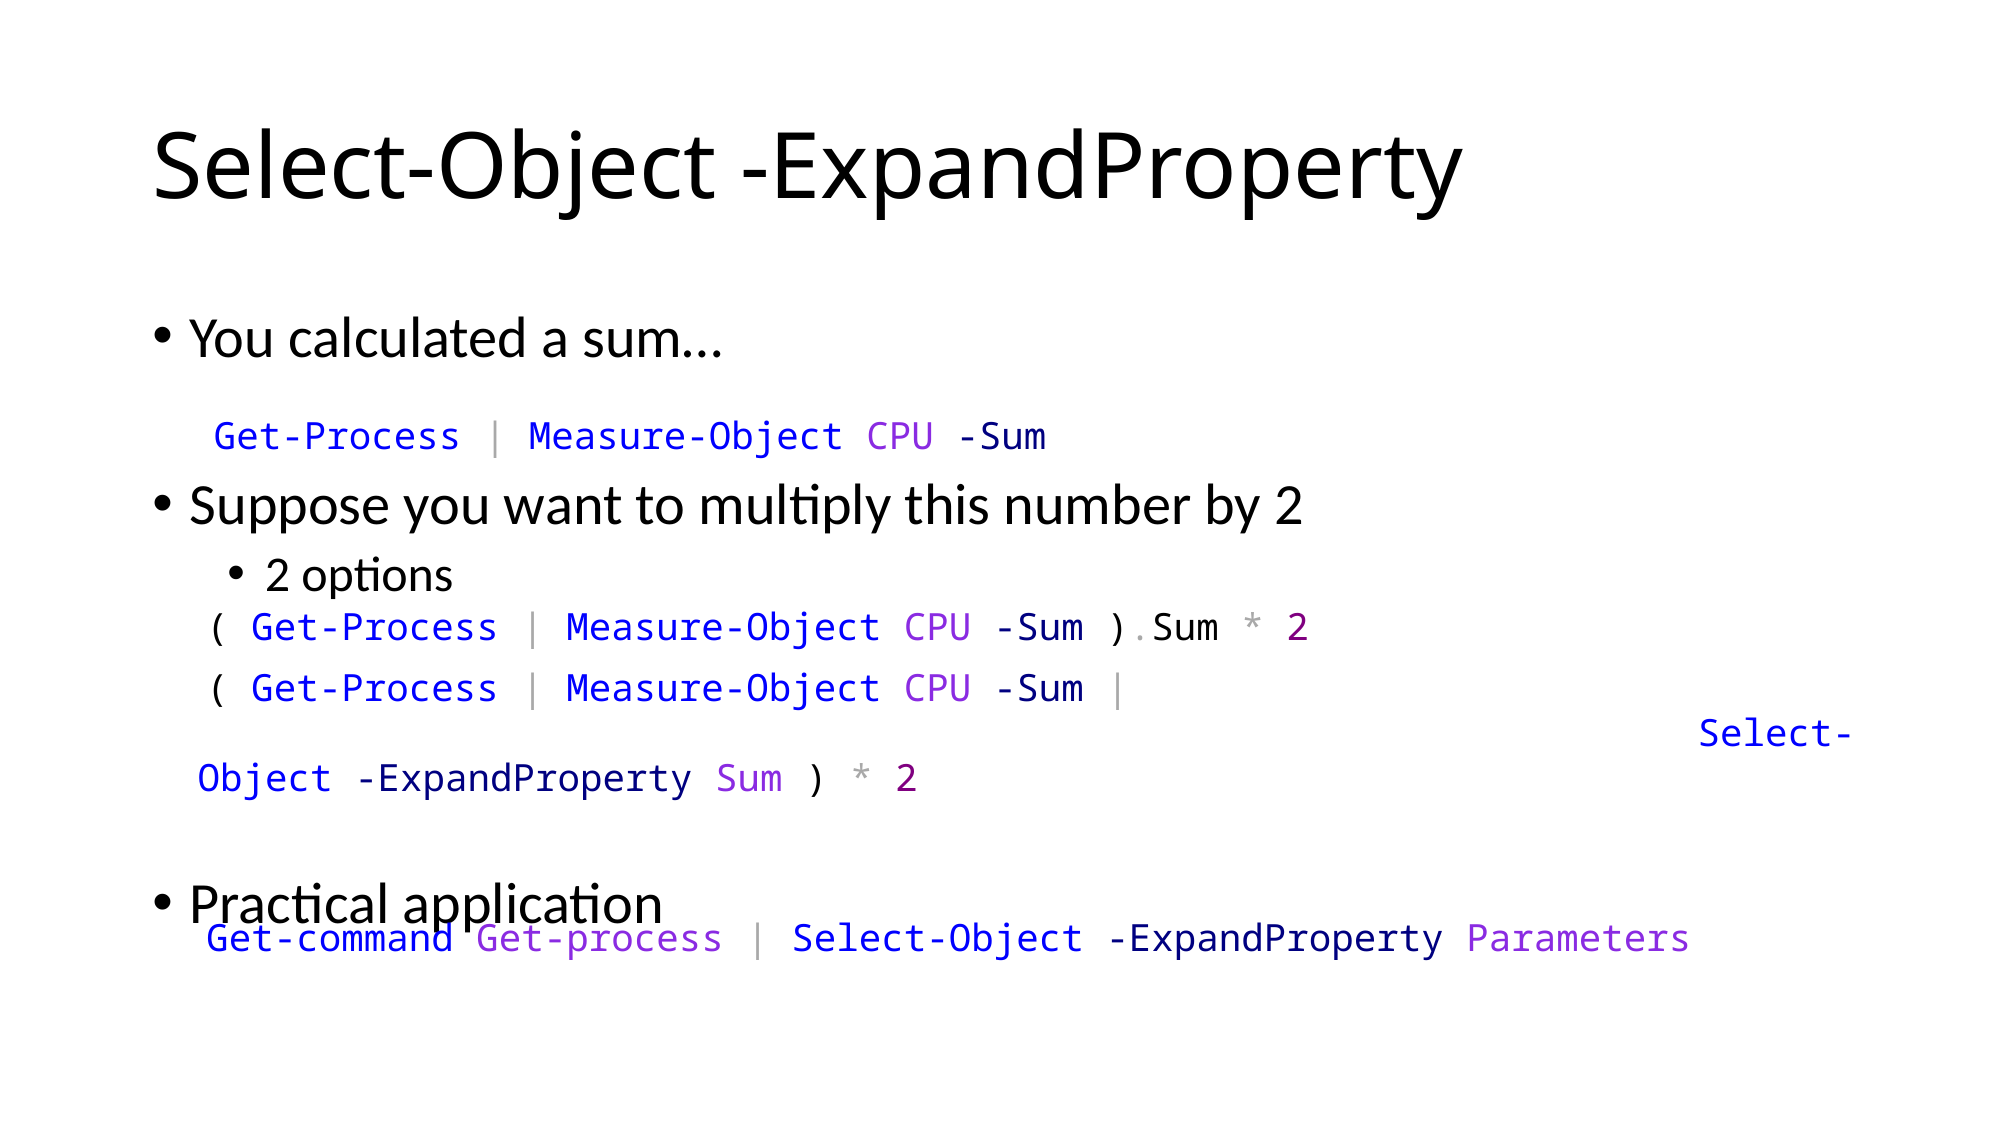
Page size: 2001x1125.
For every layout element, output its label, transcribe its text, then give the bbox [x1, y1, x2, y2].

text_box ( Get-Process | Measure-Object CPU -Sum | Select-Object -ExpandProperty Sum ) * 2 [183, 656, 1902, 807]
text_box ( Get-Process | Measure-Object CPU -Sum ).Sum * 2 [183, 595, 1405, 656]
text_box Get-Process | Measure-Object CPU -Sum [190, 404, 1084, 465]
text_box Get-command Get-process | Select-Object -ExpandProperty Parameters [183, 906, 1754, 967]
list You calculated a sum… Suppose you want to multiply this number by 2 2 options Practical application [137, 299, 1863, 1014]
title Select-Object -ExpandProperty [137, 59, 1863, 278]
